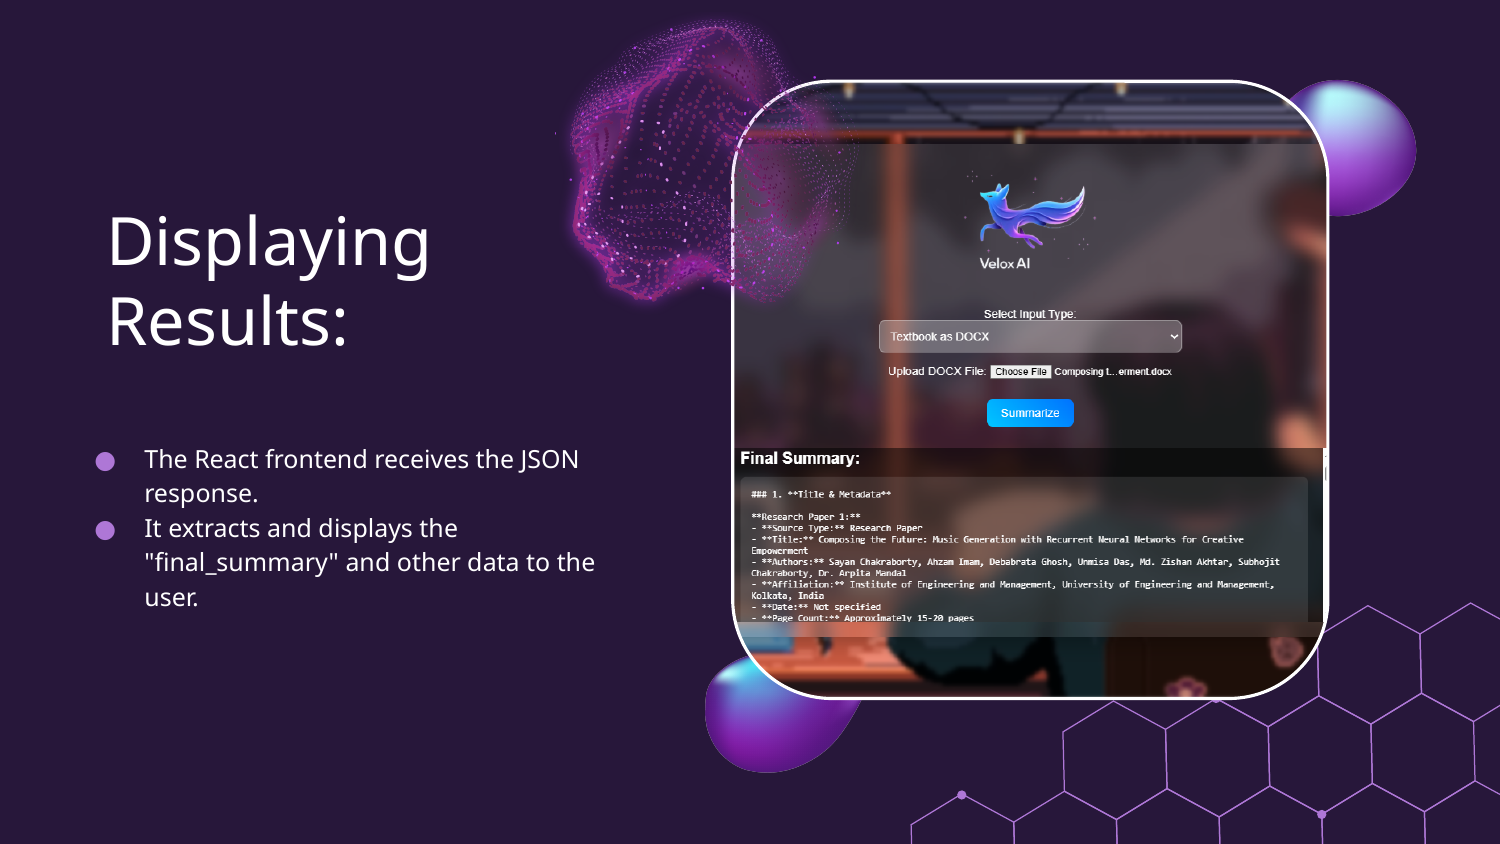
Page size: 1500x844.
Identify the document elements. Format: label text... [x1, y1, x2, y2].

subtitle The React frontend receives the JSON response. It extracts and displays the "final_summary" and other data to the user. [54, 424, 650, 643]
picture [554, 12, 1436, 795]
title Displaying Results: [91, 106, 681, 374]
